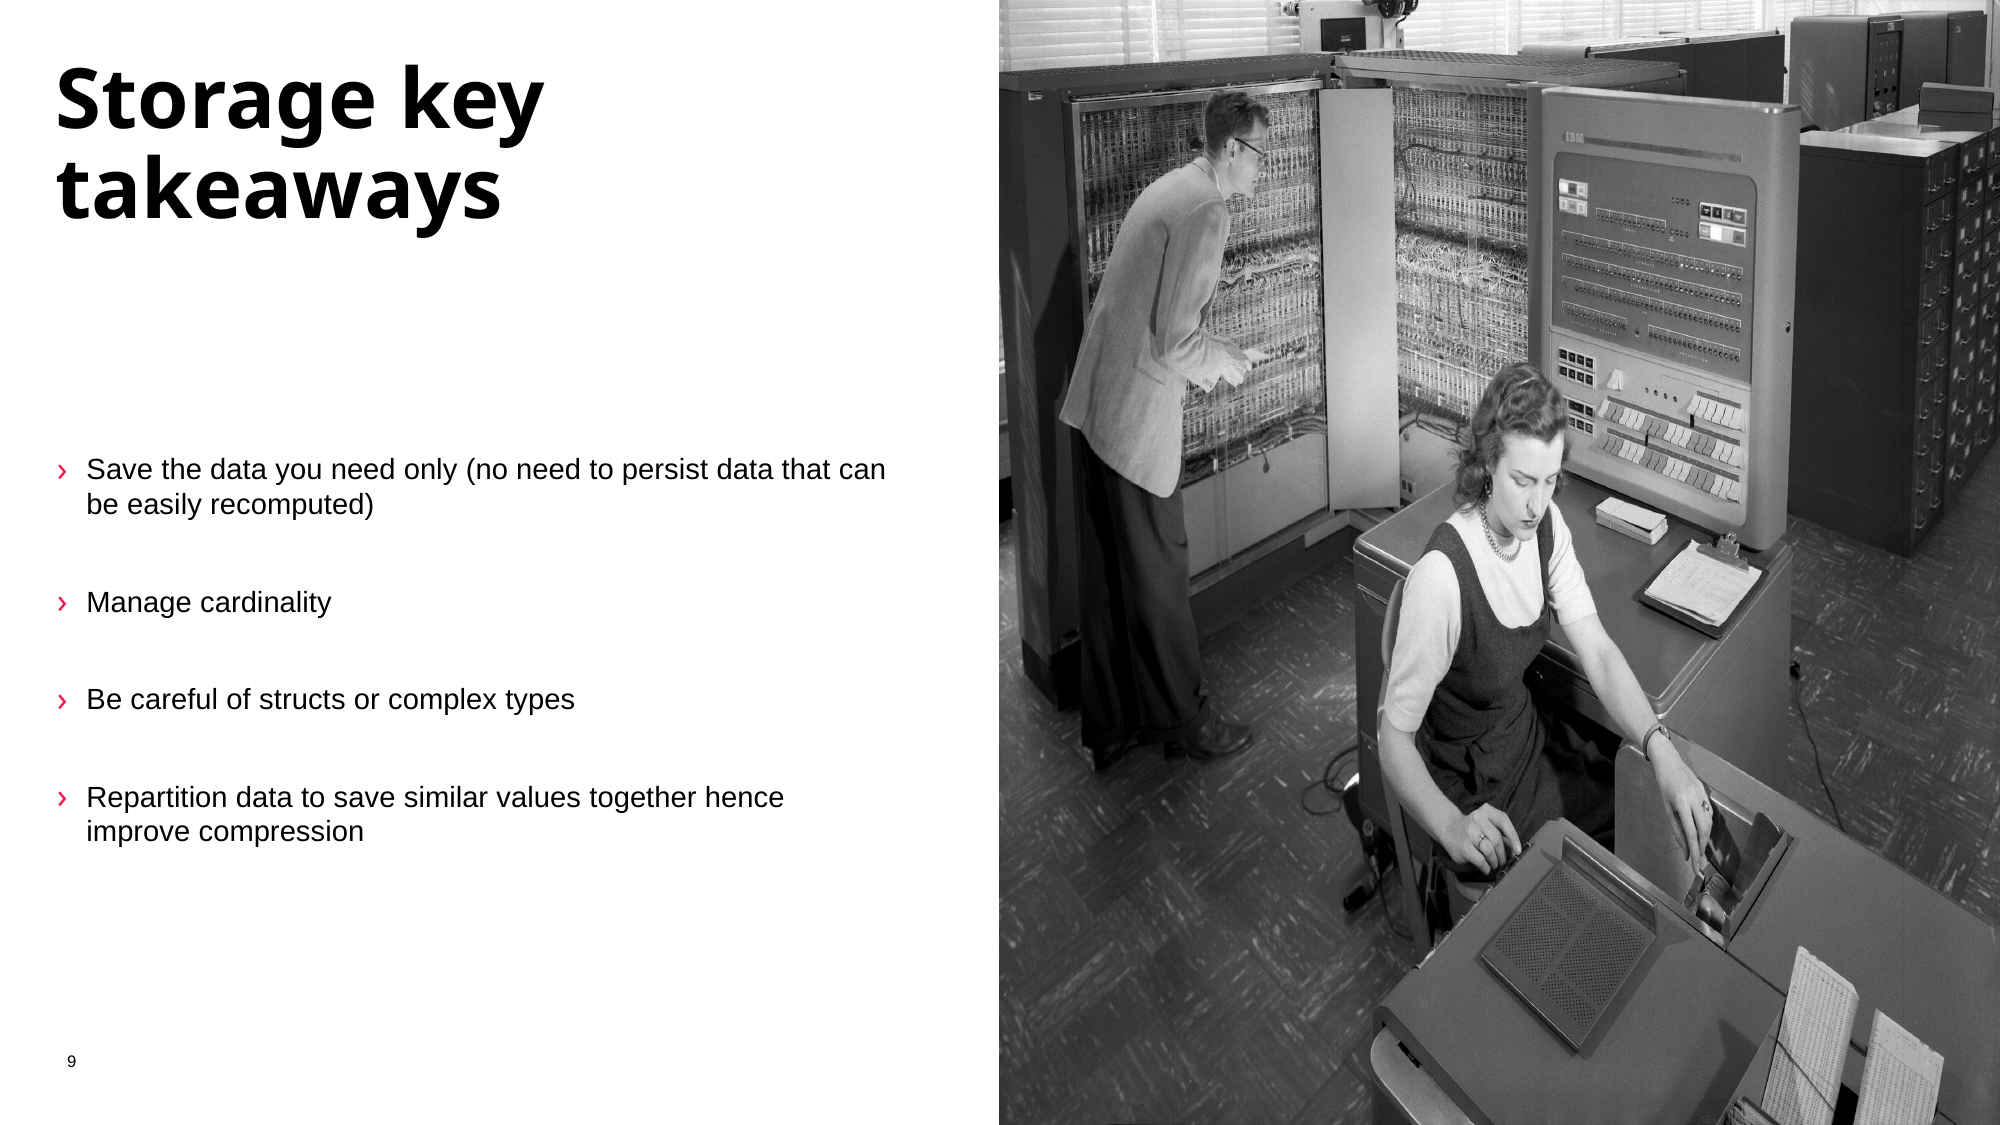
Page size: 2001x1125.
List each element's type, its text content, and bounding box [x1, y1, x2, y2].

picture [999, 0, 2000, 1125]
list Storage key takeaways [55, 56, 982, 238]
slide_number 9 [56, 1050, 77, 1071]
list Save the data you need only (no need to persist data that can be easily recomputed) Manage cardinality Be careful of structs or complex types Repartition data to save similar values together hence improve compression [56, 450, 888, 901]
